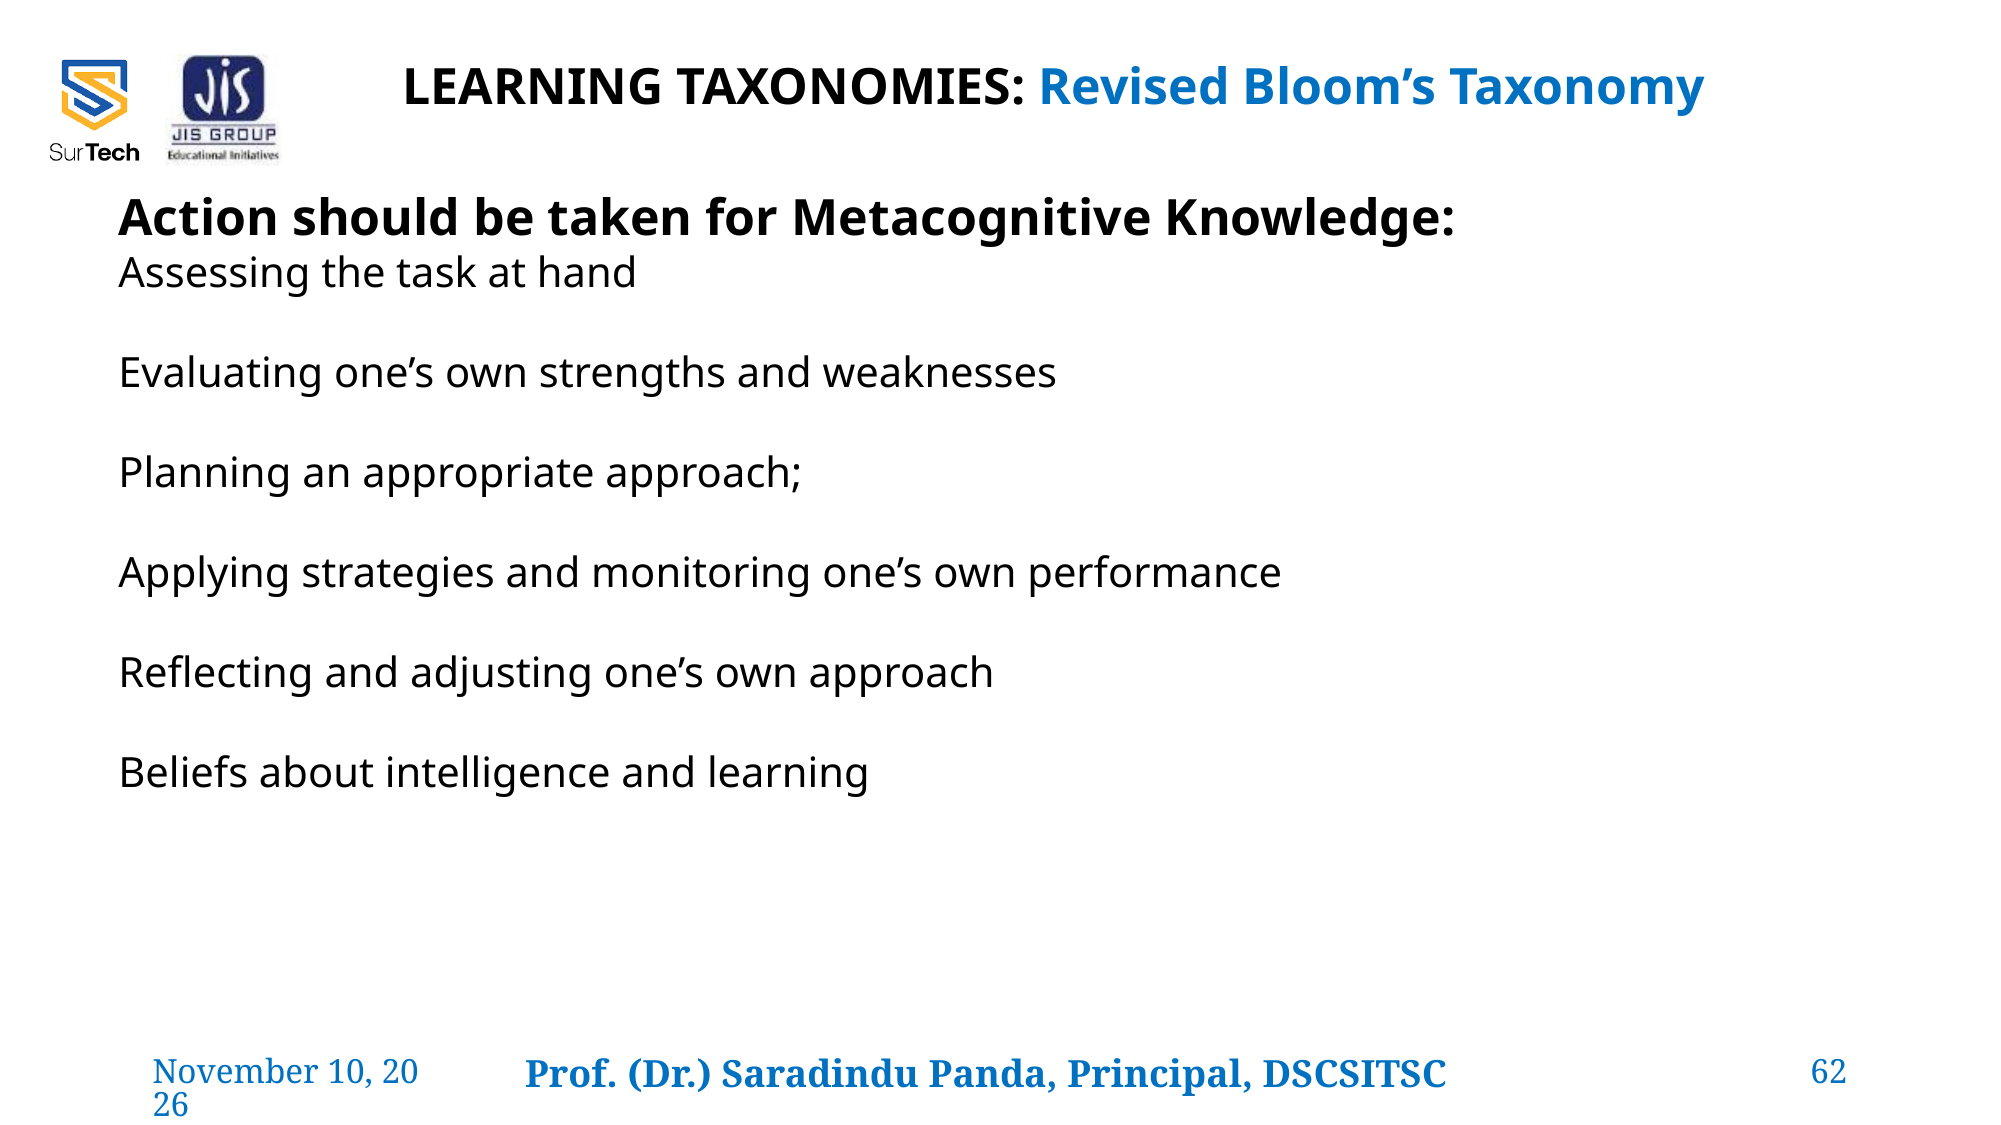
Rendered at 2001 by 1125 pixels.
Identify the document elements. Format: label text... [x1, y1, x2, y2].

footer Prof. (Dr.) Saradindu Panda, Principal, DSCSITSC [510, 1042, 1533, 1103]
slide_number 62 [1644, 1042, 1863, 1103]
picture [23, 39, 282, 181]
text_box Action should be taken for Metacognitive Knowledge: Assessing the task at hand Evaluating one’s own strengths and weaknesses Planning an appropriate approach; Applying strategies and monitoring one’s own performance Reflecting and adjusting one’s own approach Beliefs about intelligence and learning [103, 178, 1893, 804]
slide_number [137, 1042, 436, 1103]
title LEARNING TAXONOMIES: Revised Bloom’s Taxonomy [387, 50, 1893, 123]
